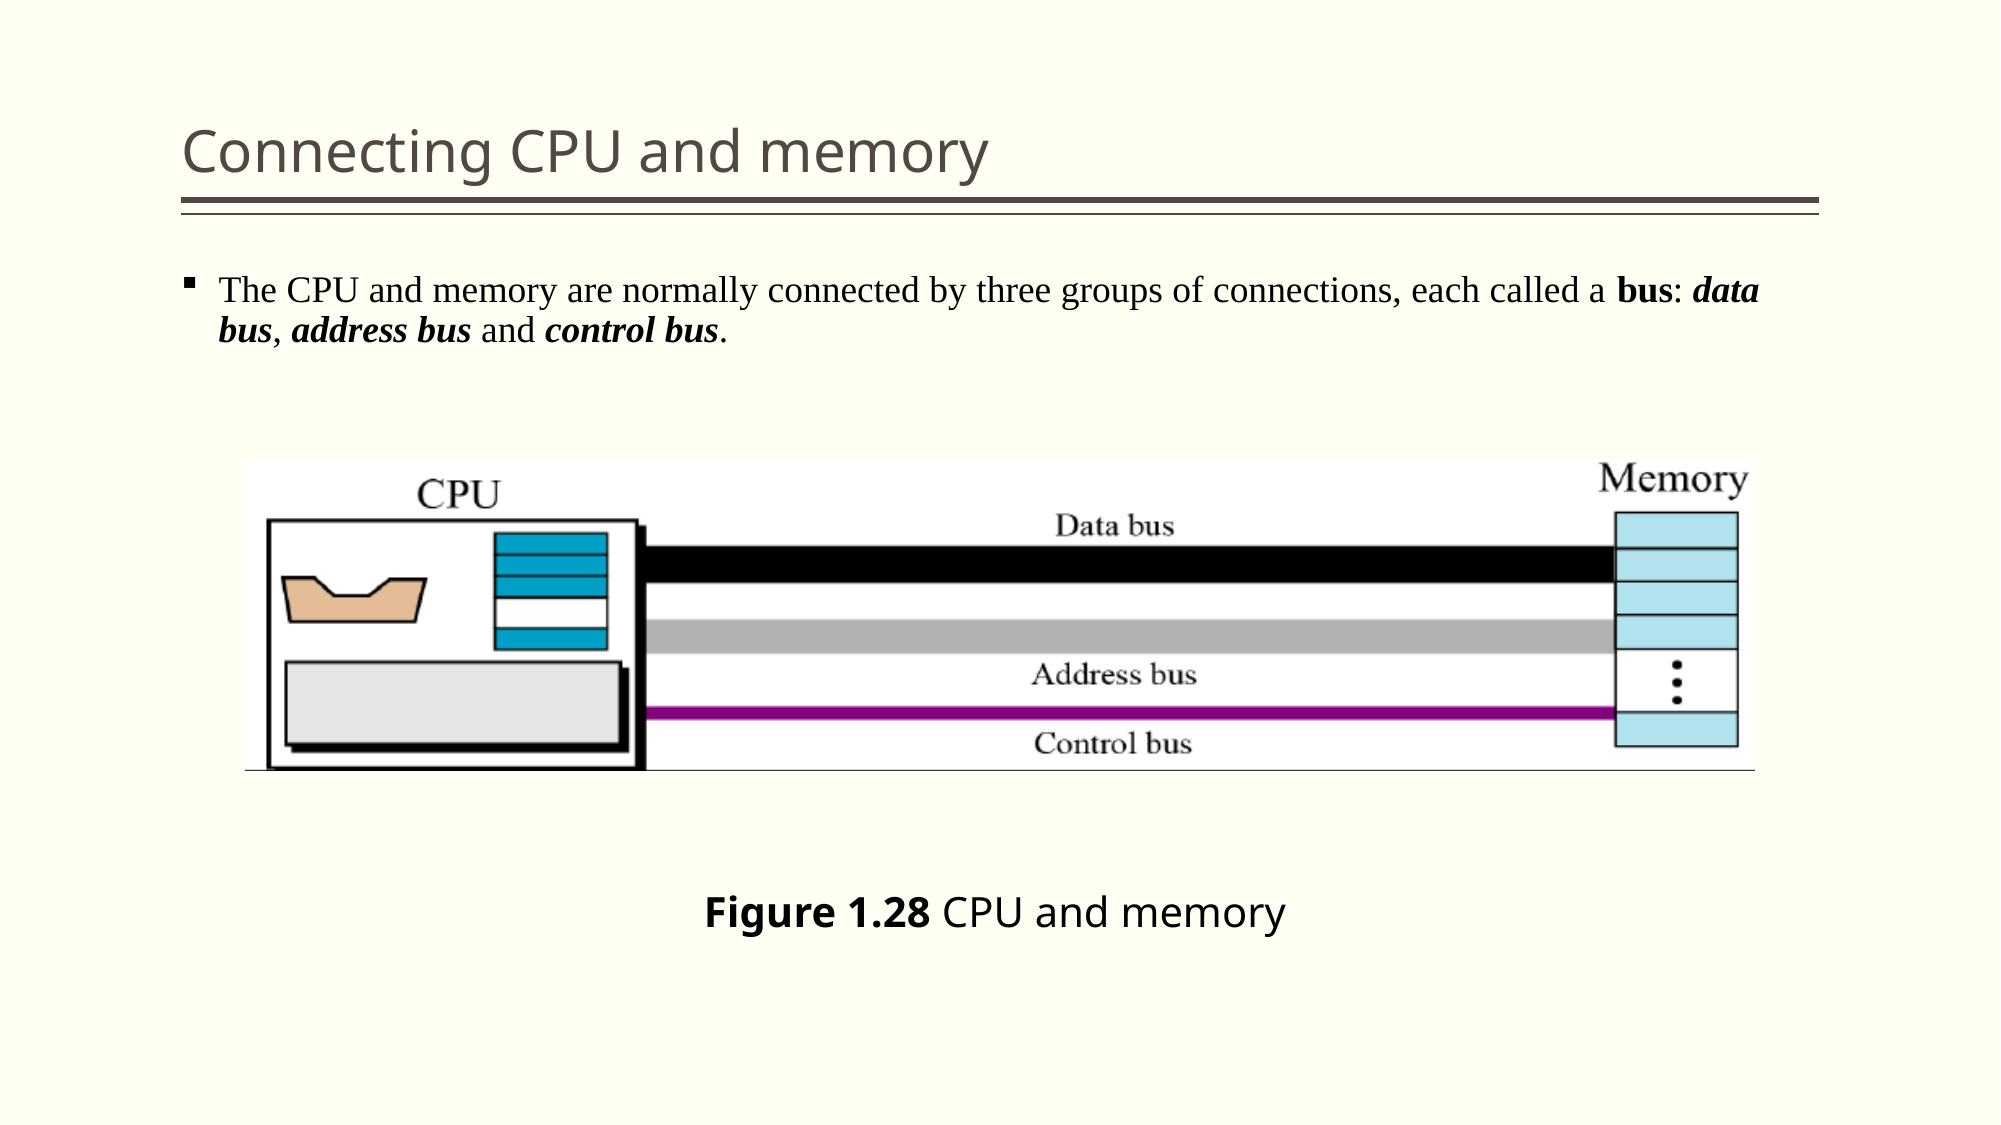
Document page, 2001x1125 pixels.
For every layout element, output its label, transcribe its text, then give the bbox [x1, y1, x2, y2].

picture [244, 461, 1755, 771]
text_box Figure 1.28 CPU and memory [689, 878, 1689, 944]
list The CPU and memory are normally connected by three groups of connections, each called a bus: data bus, address bus and control bus. [181, 262, 1819, 411]
title Connecting CPU and memory [181, 12, 1819, 193]
